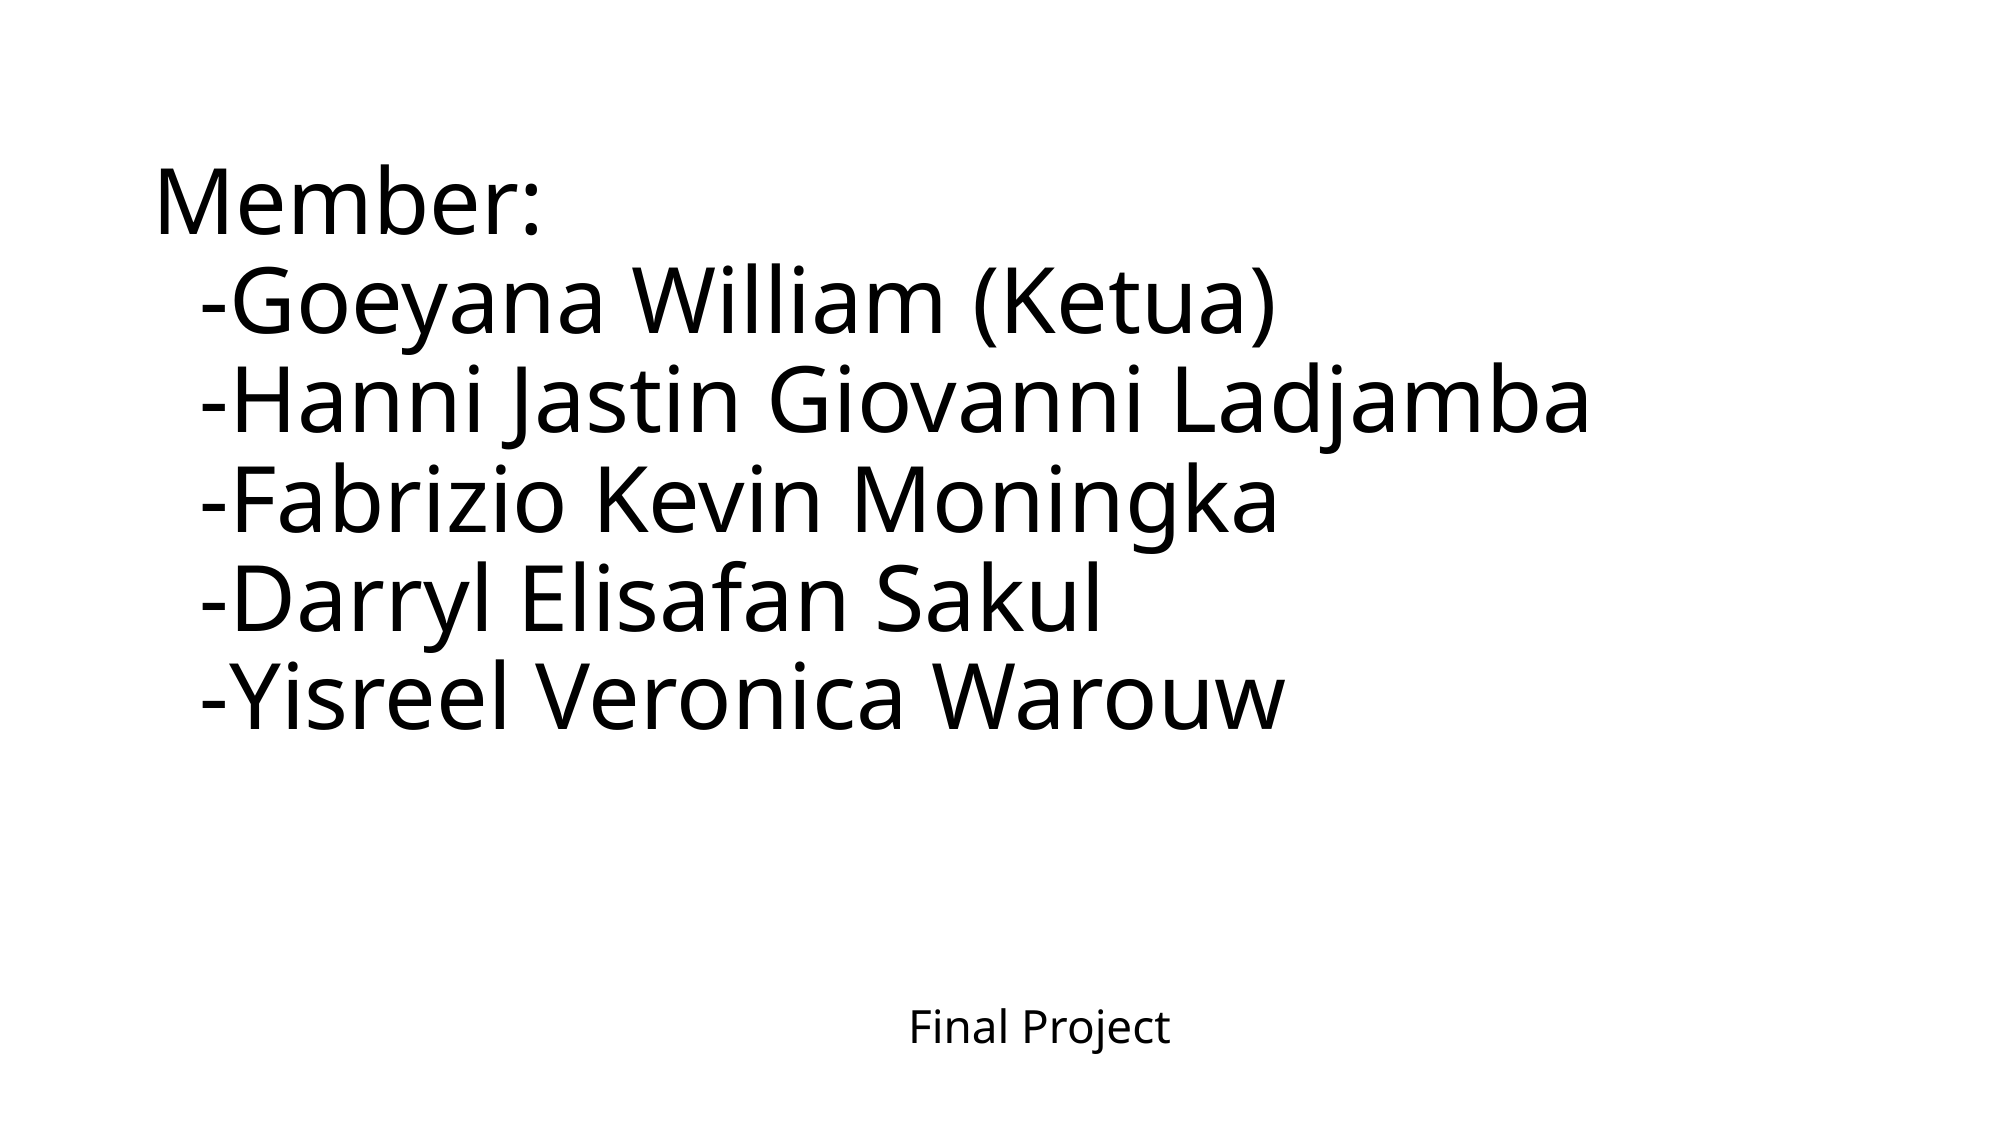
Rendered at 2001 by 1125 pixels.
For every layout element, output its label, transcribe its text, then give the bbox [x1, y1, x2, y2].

title Member: -Goeyana William (Ketua) -Hanni Jastin Giovanni Ladjamba -Fabrizio Kevin Moningka -Darryl Elisafan Sakul -Yisreel Veronica Warouw [137, 59, 1863, 956]
text_box Final Project [137, 990, 1942, 1061]
